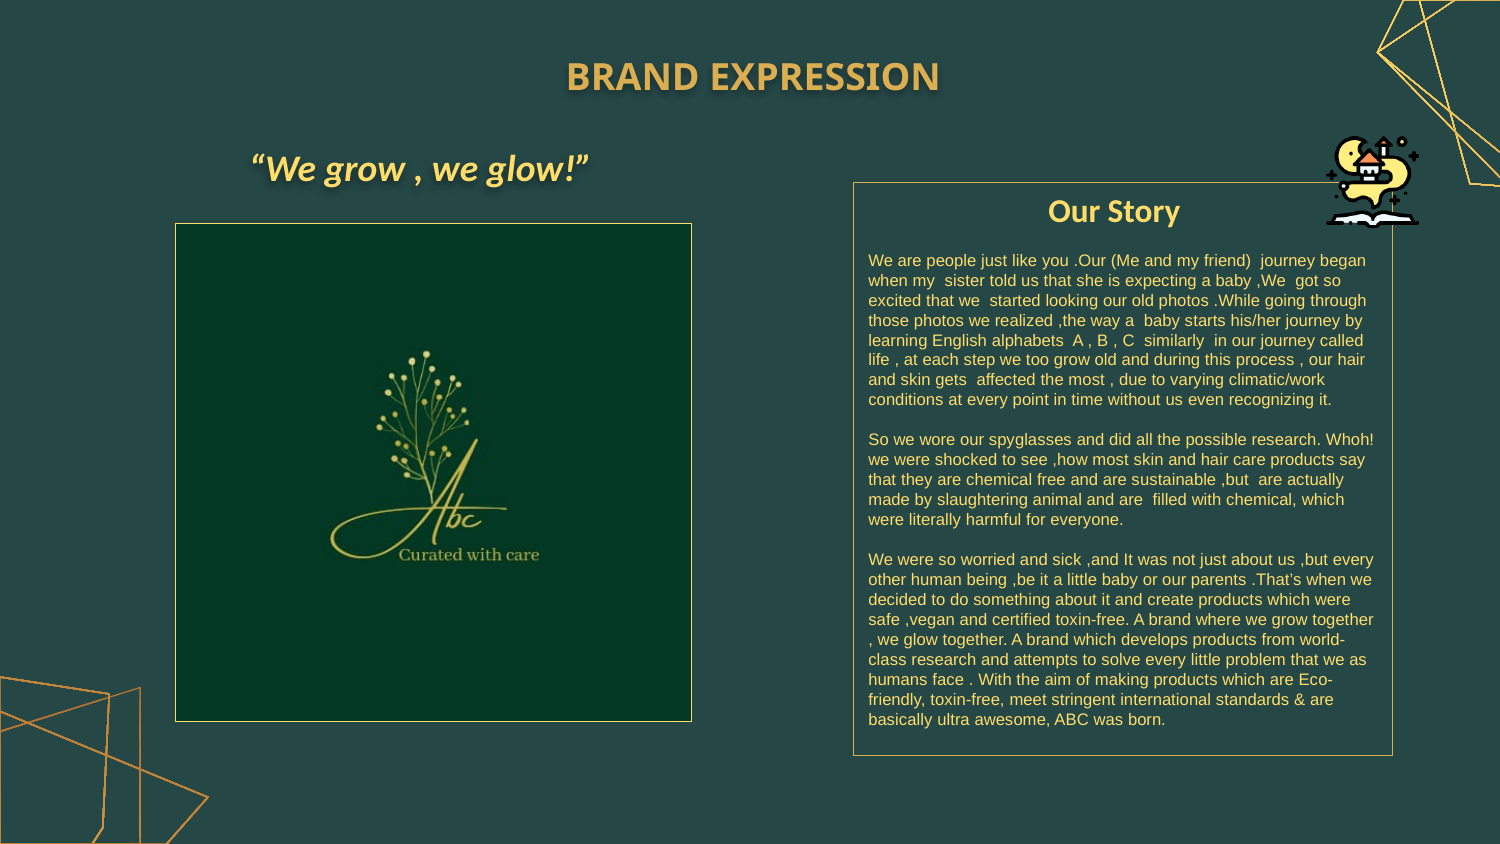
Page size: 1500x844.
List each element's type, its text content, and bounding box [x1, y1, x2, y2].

picture [175, 223, 692, 723]
text_box “We grow , we glow!” [234, 136, 673, 197]
title BRAND EXPRESSION [330, 39, 1176, 111]
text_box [853, 136, 1419, 763]
